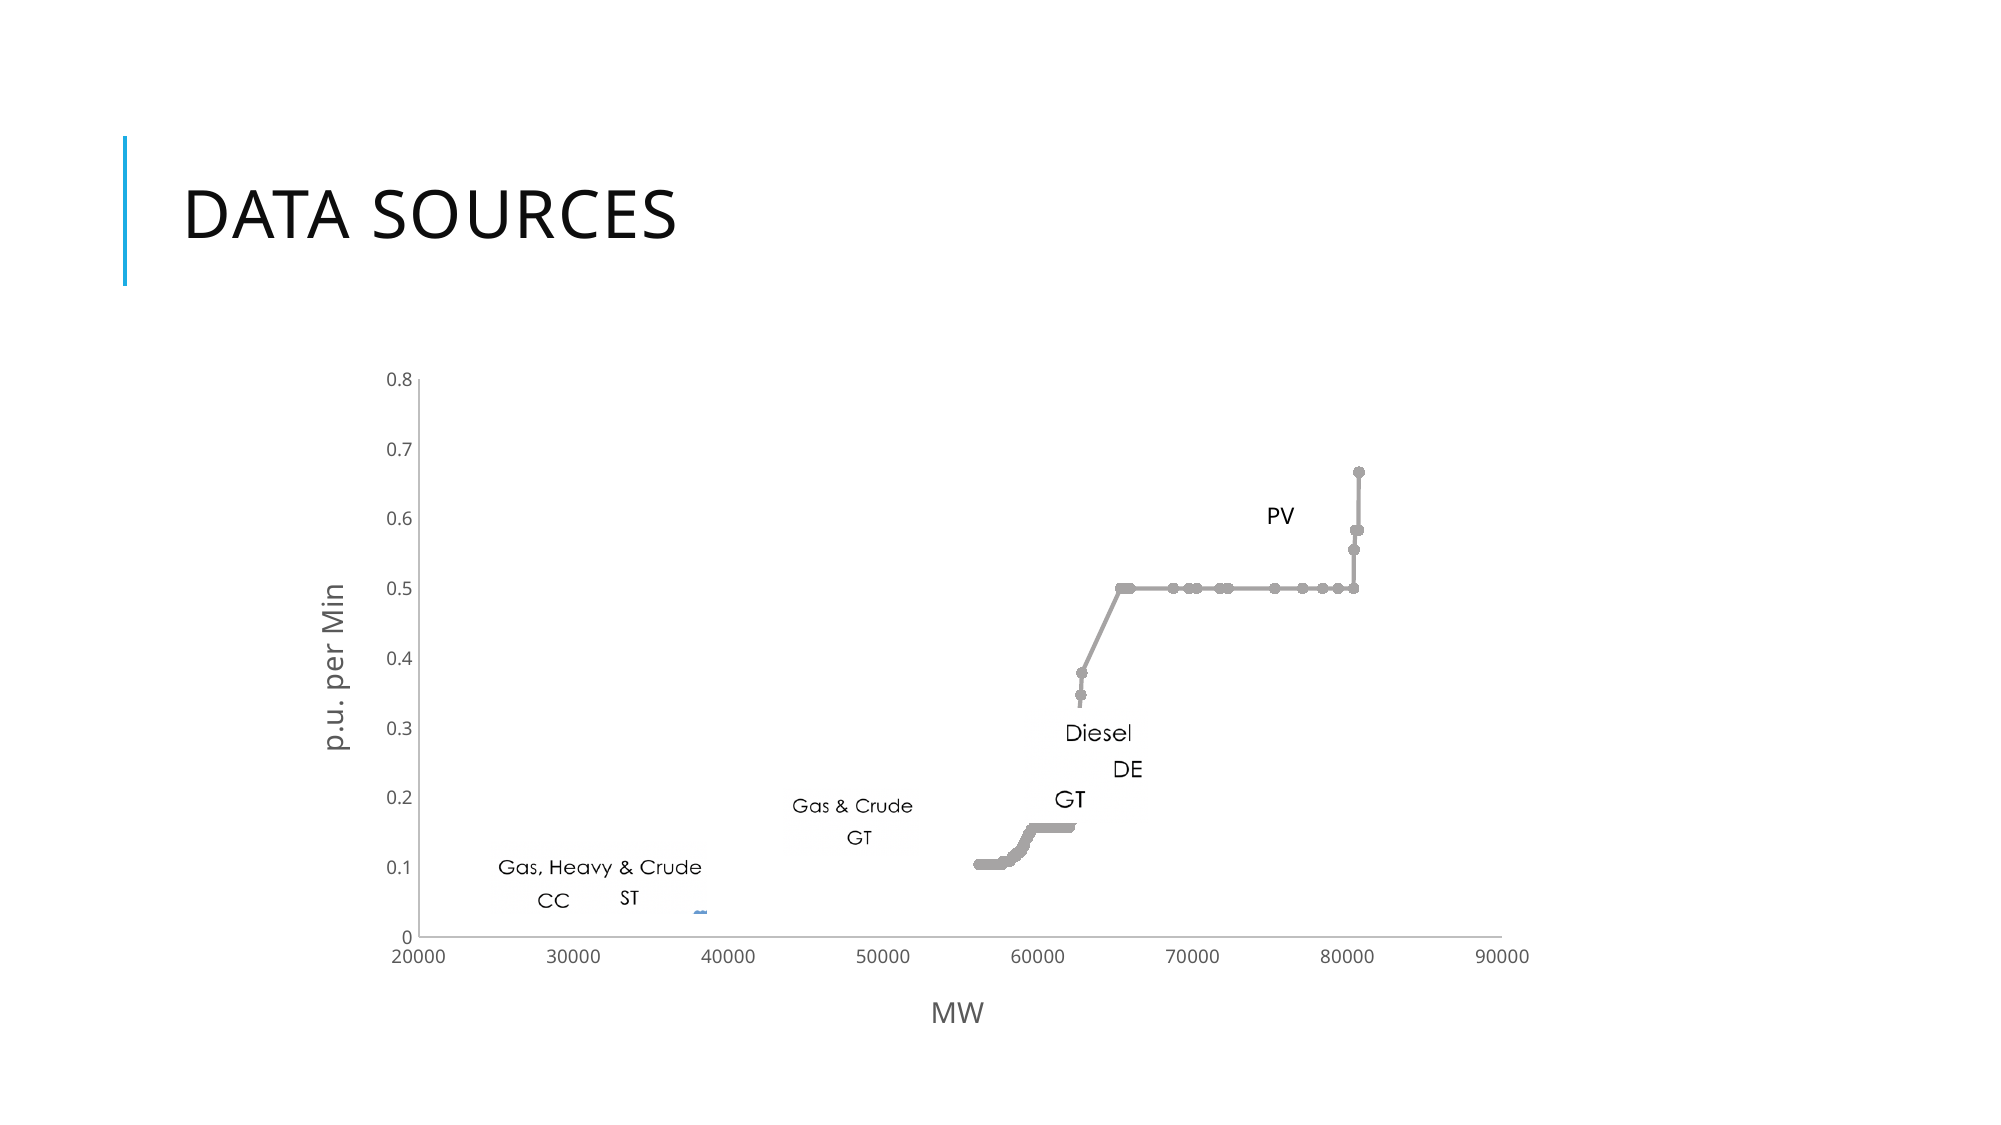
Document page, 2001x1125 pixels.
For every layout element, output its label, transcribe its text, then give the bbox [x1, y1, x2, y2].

title Data Sources [168, 96, 1763, 342]
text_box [296, 365, 1542, 1052]
